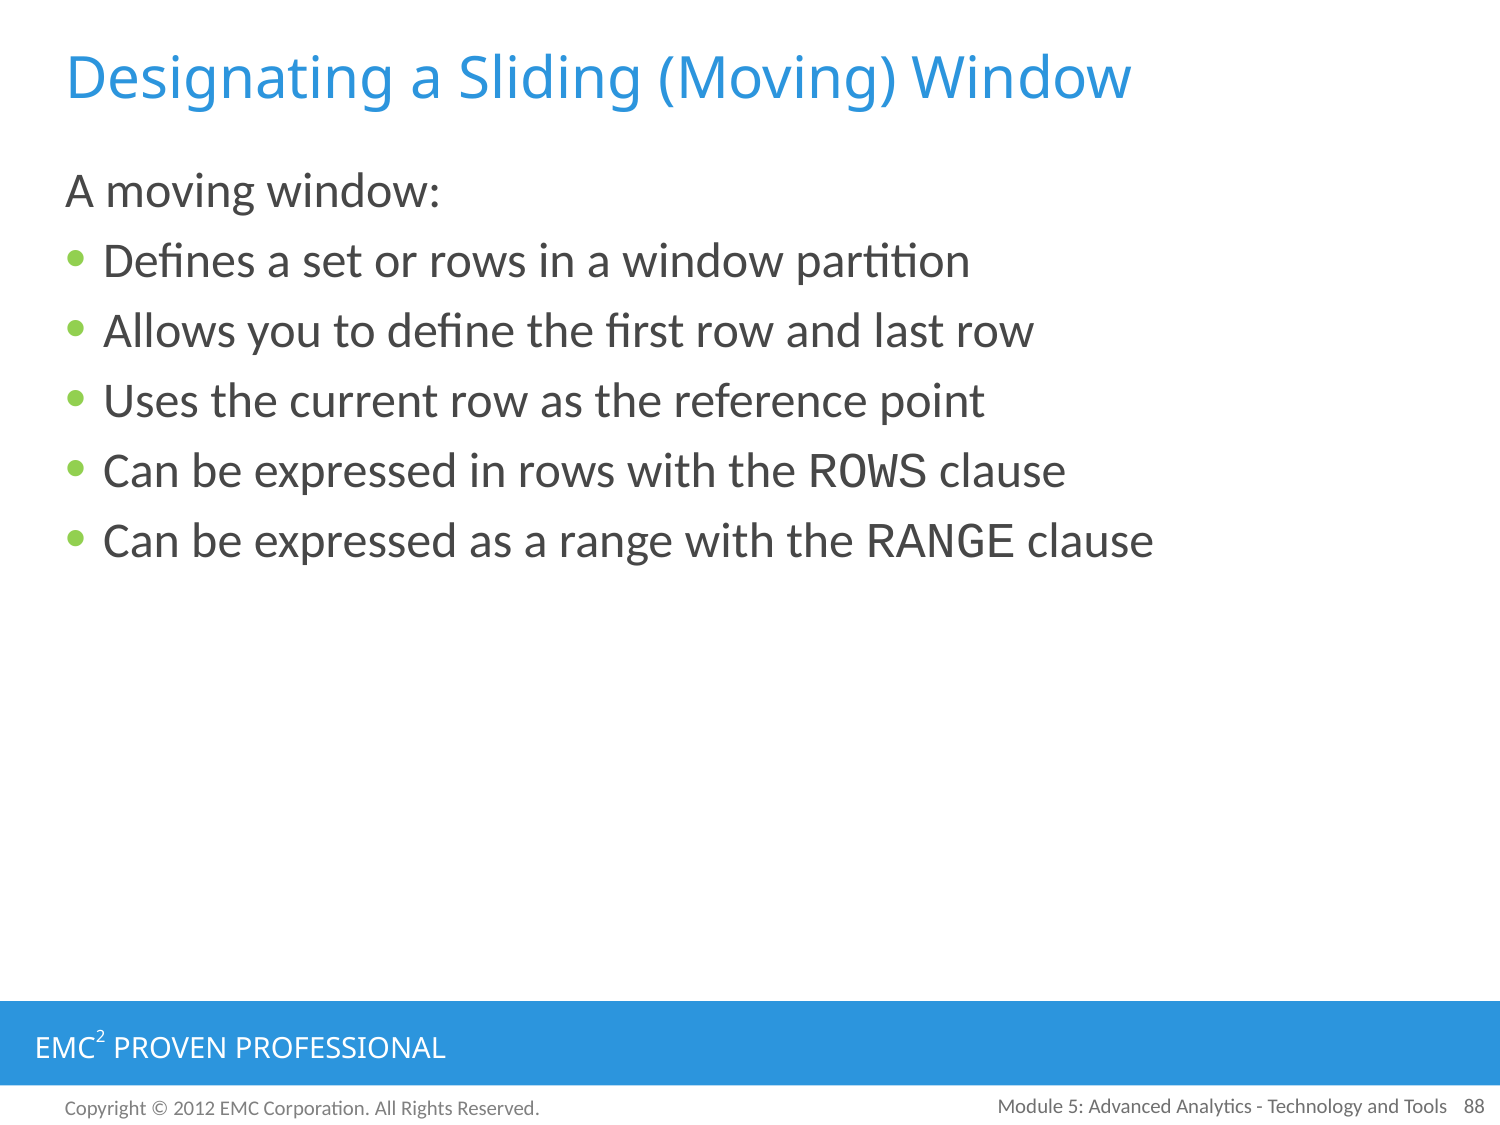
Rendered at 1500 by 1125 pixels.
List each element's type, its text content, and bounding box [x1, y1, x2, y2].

footer Module 5: Advanced Analytics - Technology and Tools [774, 1087, 1463, 1125]
slide_number 88 [1463, 1087, 1500, 1125]
list A moving window: Defines a set or rows in a window partition Allows you to define the first row and last row Uses the current row as the reference point Can be expressed in rows with the ROWS clause Can be expressed as a range with the RANGE clause [49, 149, 1438, 1001]
title Designating a Sliding (Moving) Window [49, 12, 1438, 138]
